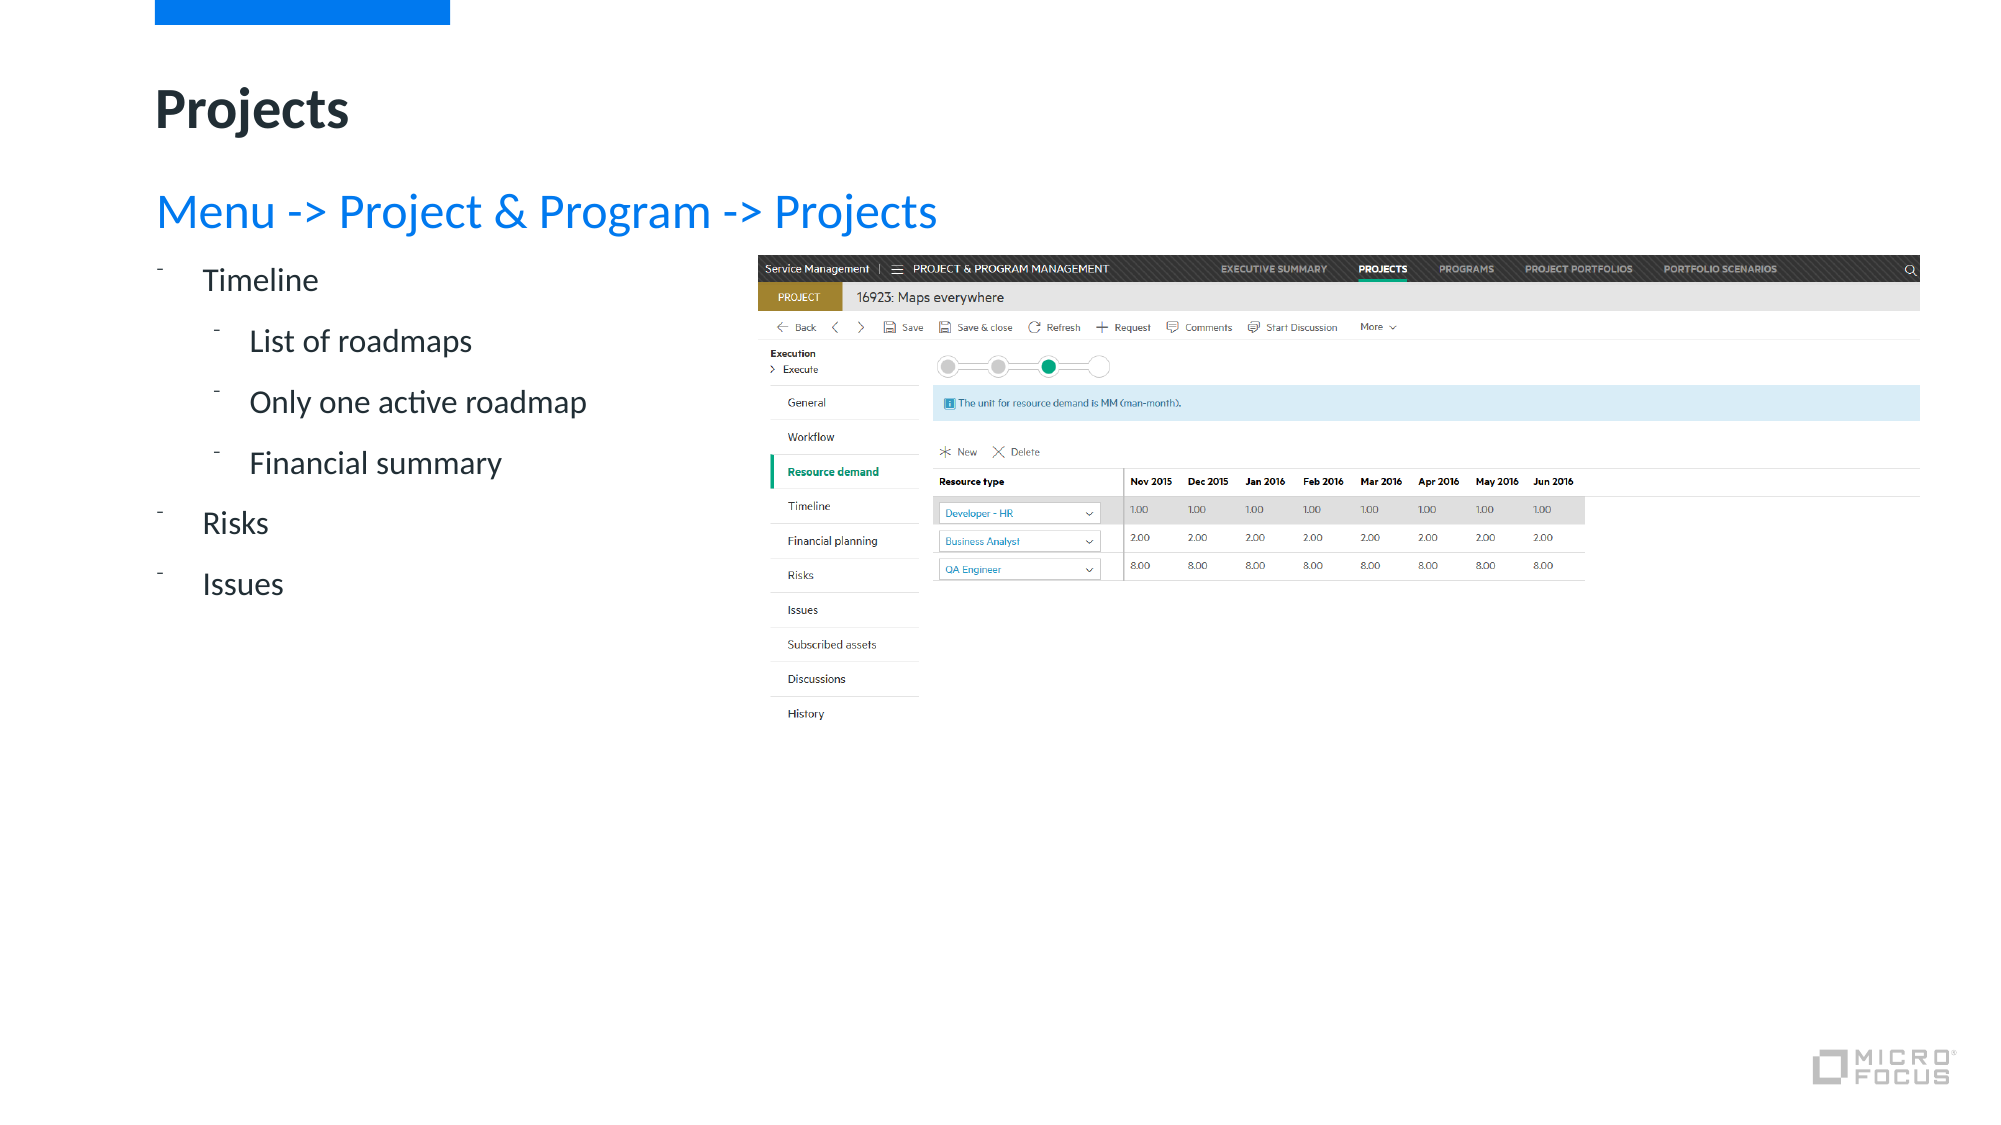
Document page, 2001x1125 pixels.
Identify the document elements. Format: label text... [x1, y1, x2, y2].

title Projects [155, 70, 1847, 179]
picture [758, 255, 1920, 818]
list Timeline List of roadmaps Only one active roadmap Financial summary Risks Issues [155, 255, 1026, 1006]
list Menu -> Project & Program -> Projects [156, 178, 1847, 247]
